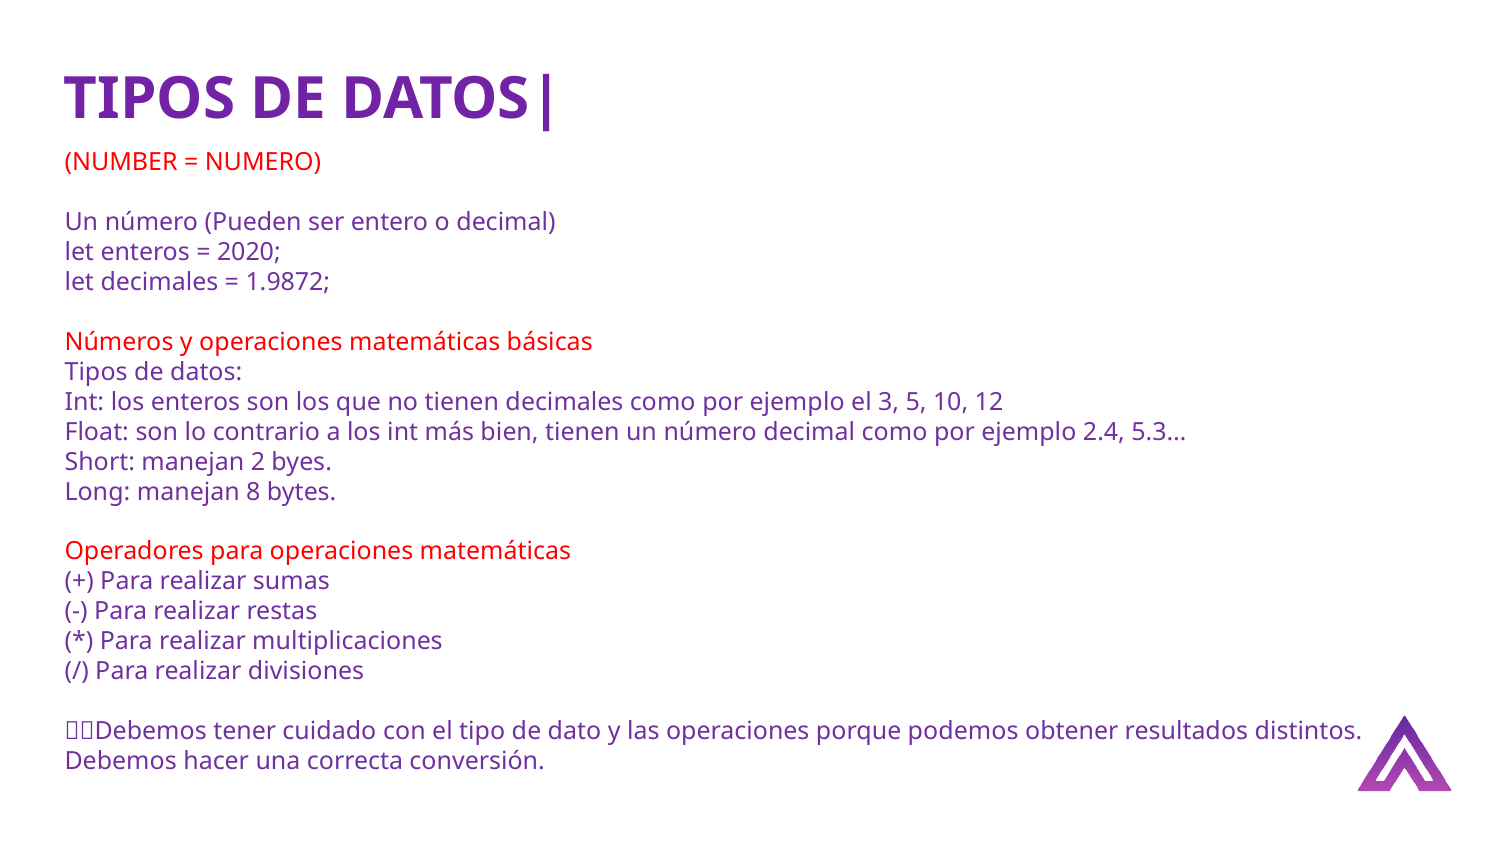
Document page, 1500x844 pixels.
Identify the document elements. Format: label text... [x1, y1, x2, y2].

text_box TIPOS DE DATOS| [0, 45, 803, 146]
text_box (NUMBER = NUMERO) Un número (Pueden ser entero o decimal) let enteros = 2020; let decimales = 1.9872; Números y operaciones matemáticas básicas Tipos de datos: Int: los enteros son los que no tienen decimales como por ejemplo el 3, 5, 10, 12 Float: son lo contrario a los int más bien, tienen un número decimal como por ejemplo 2.4, 5.3… Short: manejan 2 byes. Long: manejan 8 bytes. Operadores para operaciones matemáticas (+) Para realizar sumas (-) Para realizar restas (*) Para realizar multiplicaciones (/) Para realizar divisiones 💡💡Debemos tener cuidado con el tipo de dato y las operaciones porque podemos obtener resultados distintos. Debemos hacer una correcta conversión. [49, 130, 1404, 795]
picture [1348, 705, 1459, 803]
